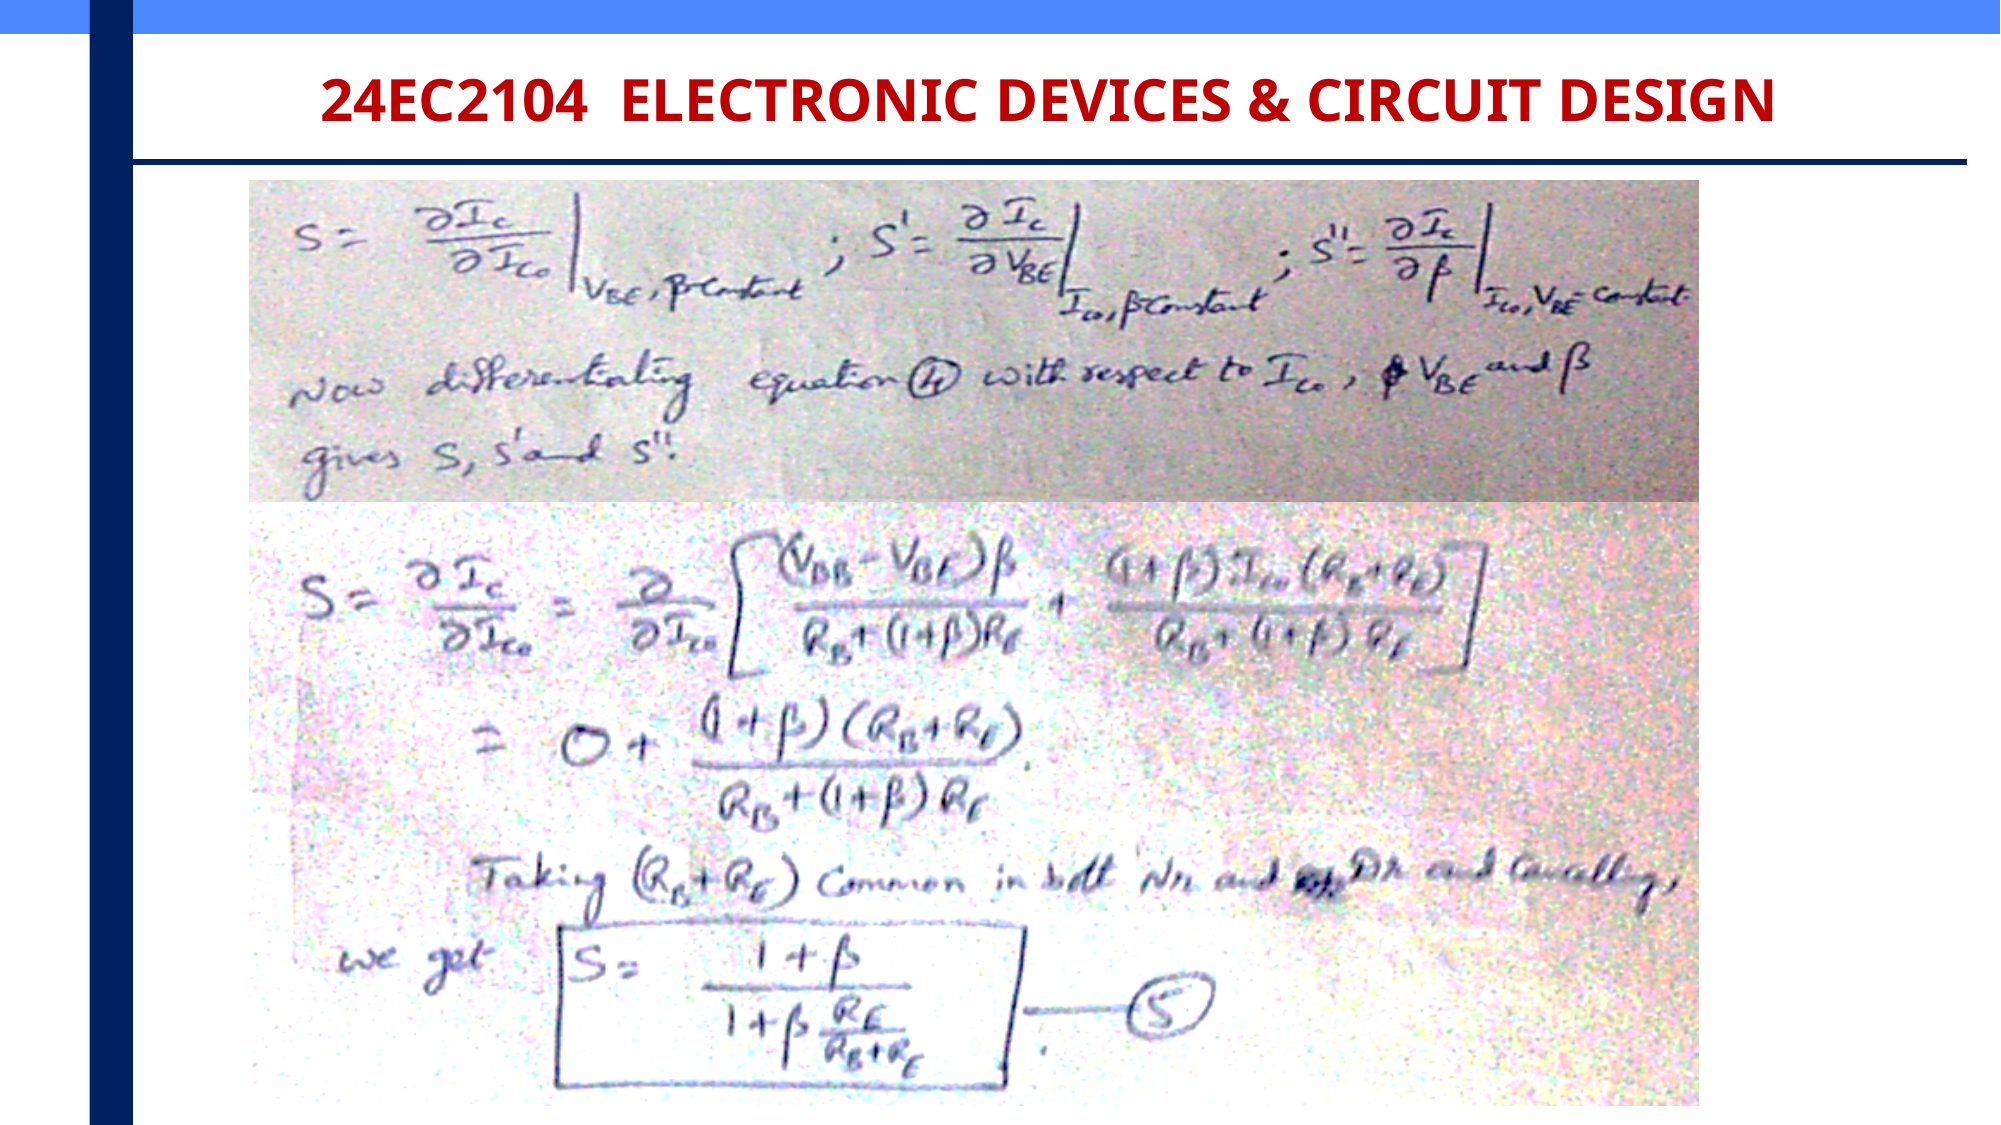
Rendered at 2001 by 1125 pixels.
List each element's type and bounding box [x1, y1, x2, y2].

picture [249, 180, 1699, 1106]
text_box [0, 0, 2000, 1125]
